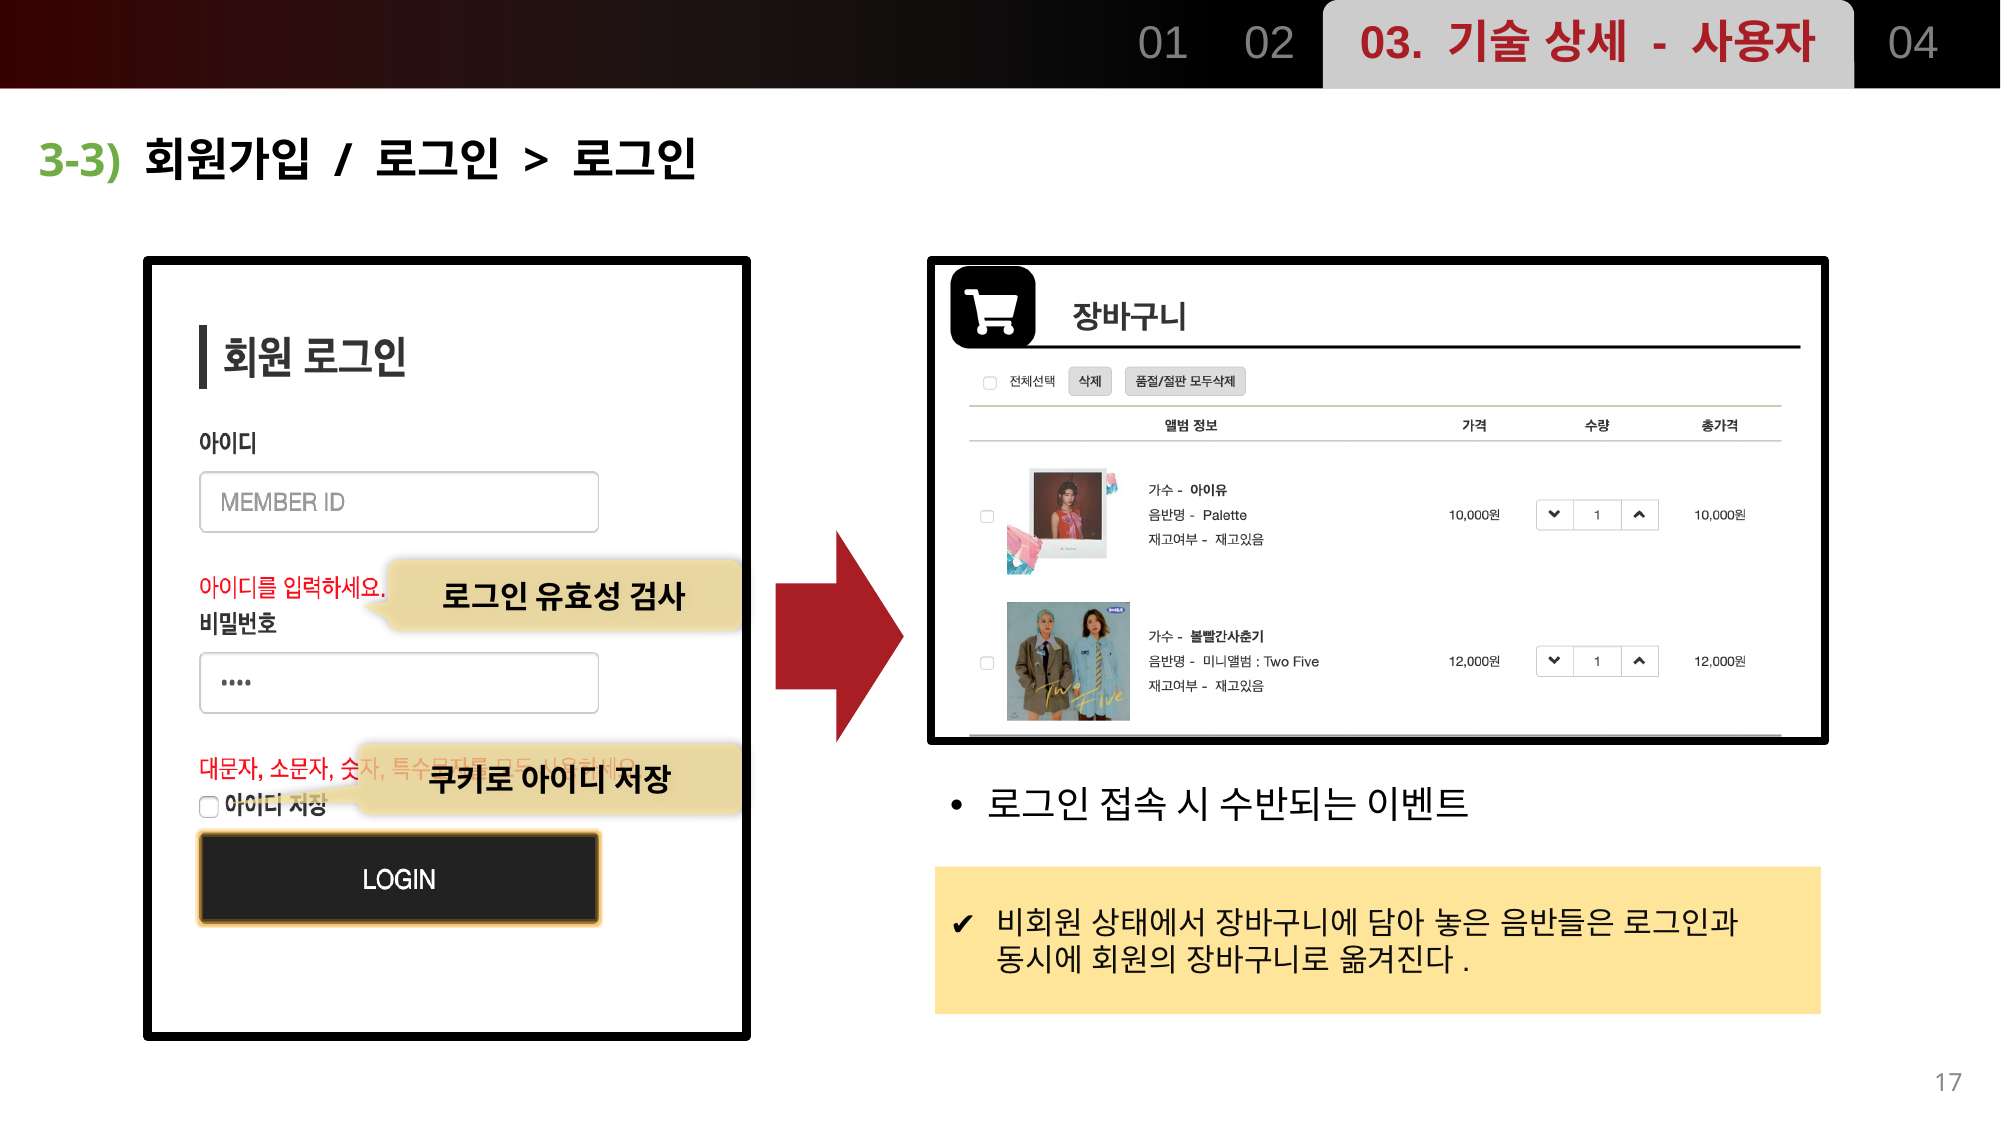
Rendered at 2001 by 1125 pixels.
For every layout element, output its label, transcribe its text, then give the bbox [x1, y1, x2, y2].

text_box 01 [1110, 0, 1216, 89]
text_box 03. 기술 상세 - 사용자 [1322, 0, 1855, 89]
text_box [151, 264, 743, 1033]
text_box 비회원 상태에서 장바구니에 담아 놓은 음반들은 로그인과 동시에 회원의 장바구니로 옮겨진다. [935, 866, 1821, 1015]
text_box 02 [1216, 0, 1322, 89]
picture [934, 264, 1822, 738]
text_box 로그인 접속 시 수반되는 이벤트 [935, 779, 1657, 839]
slide_number 16 [1527, 1053, 1978, 1114]
text_box 04 [1860, 0, 1967, 89]
text_box [775, 530, 904, 743]
list 3-3) 회원가입 / 로그인 > 로그인 [23, 129, 743, 201]
